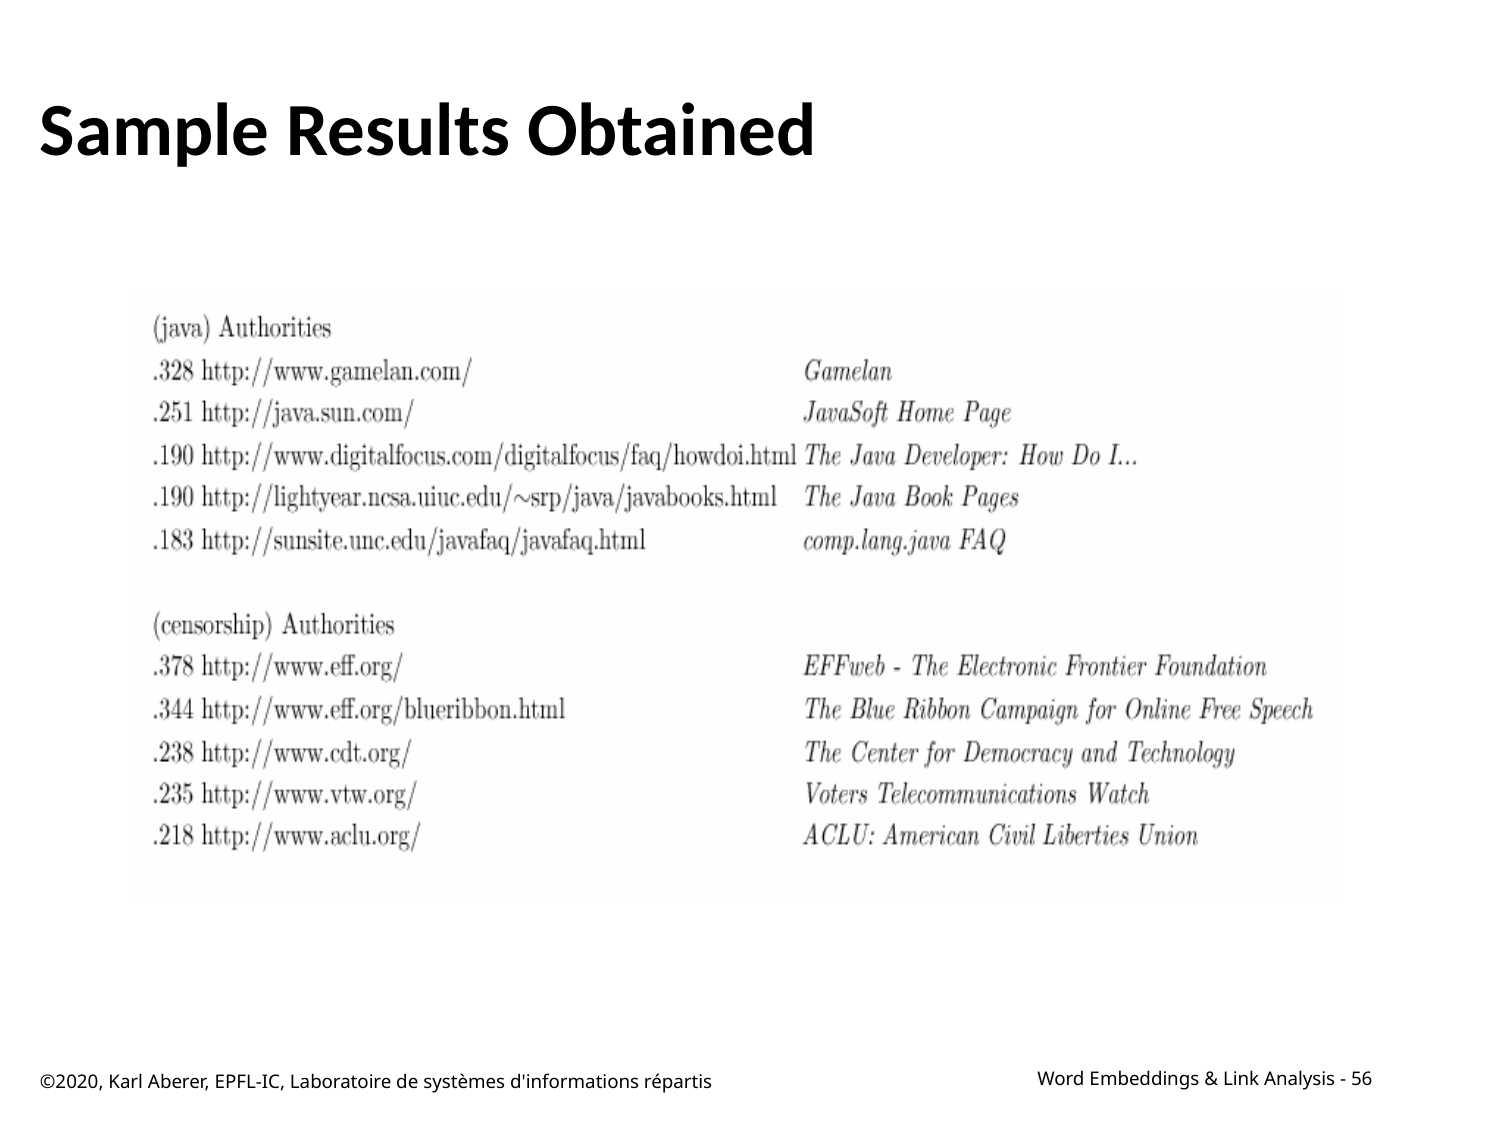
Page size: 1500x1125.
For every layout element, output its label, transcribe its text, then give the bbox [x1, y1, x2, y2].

picture [135, 290, 1341, 906]
title Sample Results Obtained [24, 49, 1388, 201]
footer ©2020, Karl Aberer, EPFL-IC, Laboratoire de systèmes d'informations répartis [24, 1062, 988, 1101]
